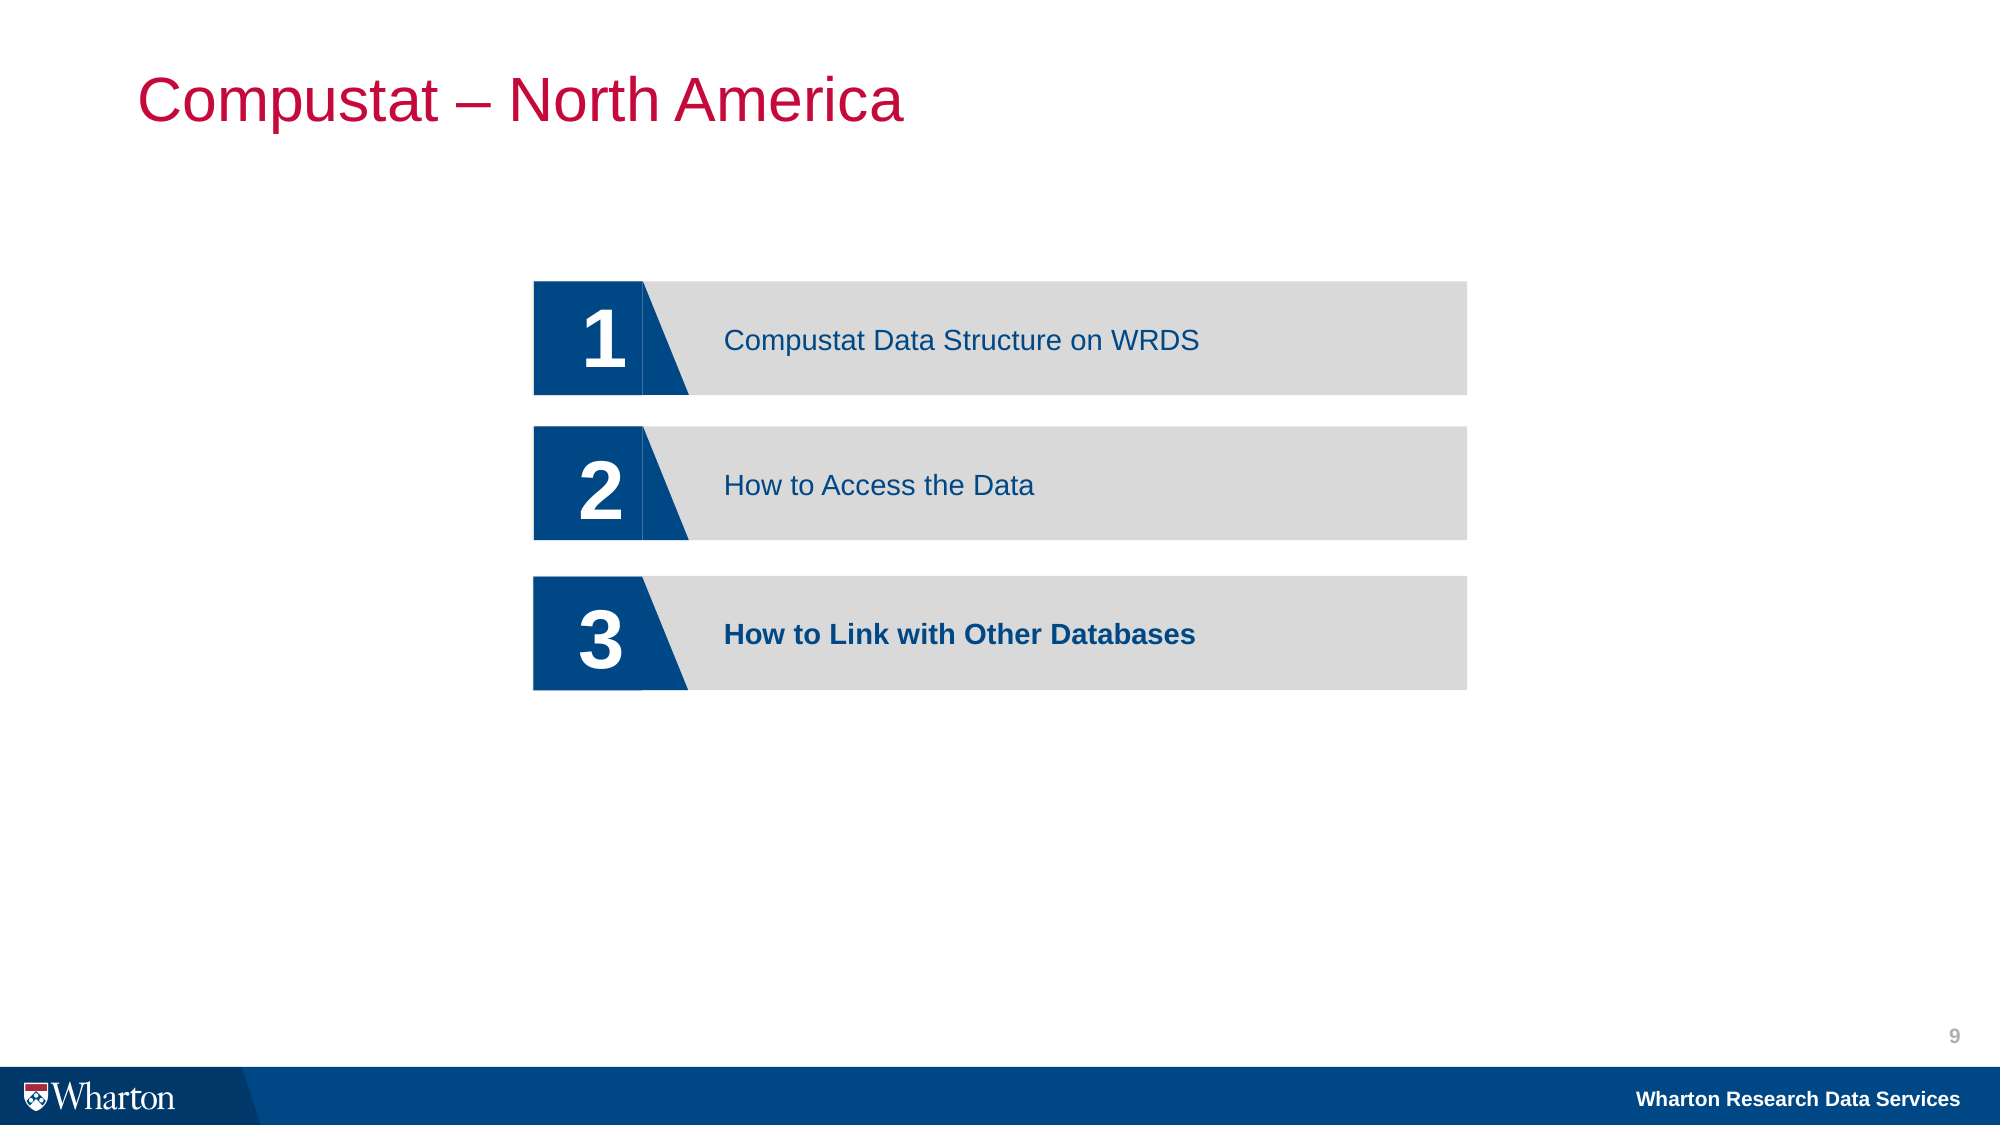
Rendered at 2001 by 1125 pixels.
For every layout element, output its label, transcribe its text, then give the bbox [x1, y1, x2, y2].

slide_number 9 [1525, 1004, 1976, 1065]
picture [24, 1081, 175, 1111]
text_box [532, 575, 1468, 695]
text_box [532, 276, 1468, 396]
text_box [532, 425, 1468, 545]
title Compustat – North America [137, 60, 1863, 144]
footer Wharton Research Data Services [1300, 1068, 1976, 1125]
